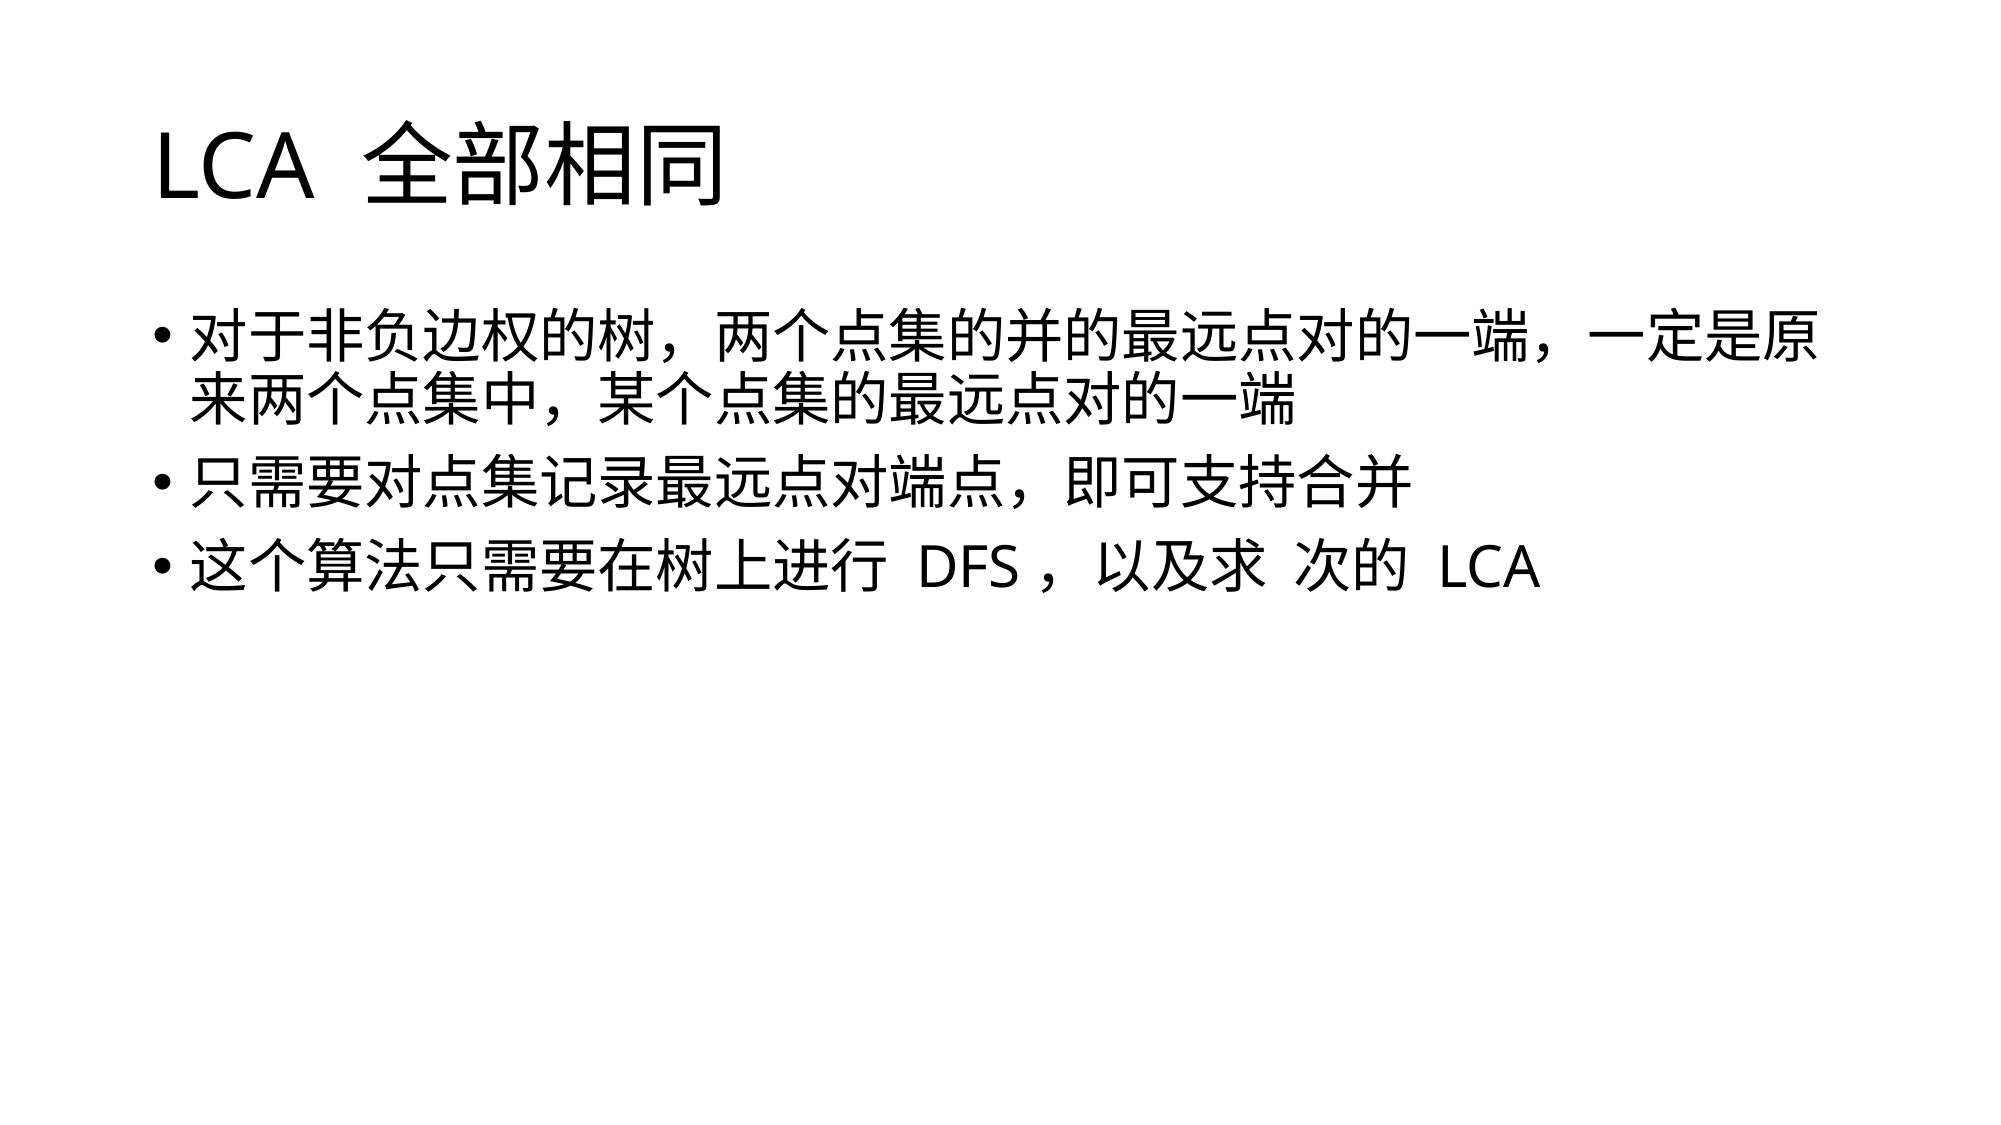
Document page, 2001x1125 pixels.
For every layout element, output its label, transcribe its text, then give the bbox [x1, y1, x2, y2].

title LCA 全部相同 [137, 59, 1863, 278]
